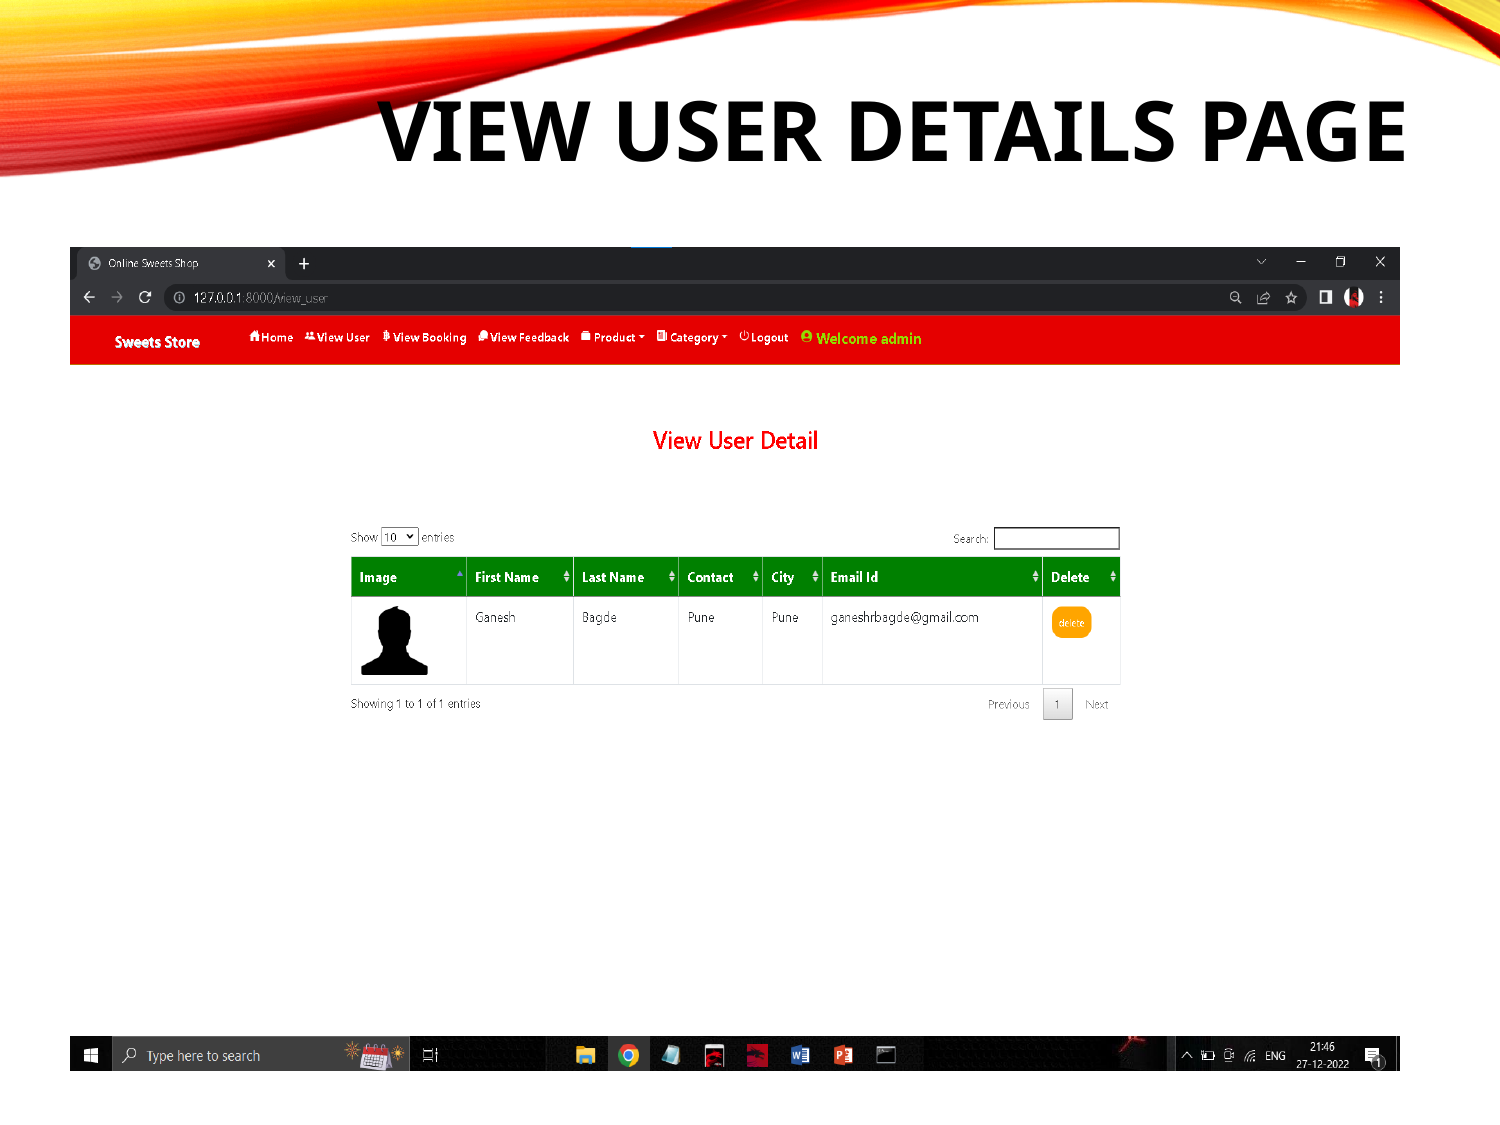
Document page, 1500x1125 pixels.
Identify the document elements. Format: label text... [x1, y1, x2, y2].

title VIEW USER DETAILS PAGE [75, 82, 1425, 188]
picture [70, 246, 1400, 1071]
picture [0, 0, 1500, 178]
